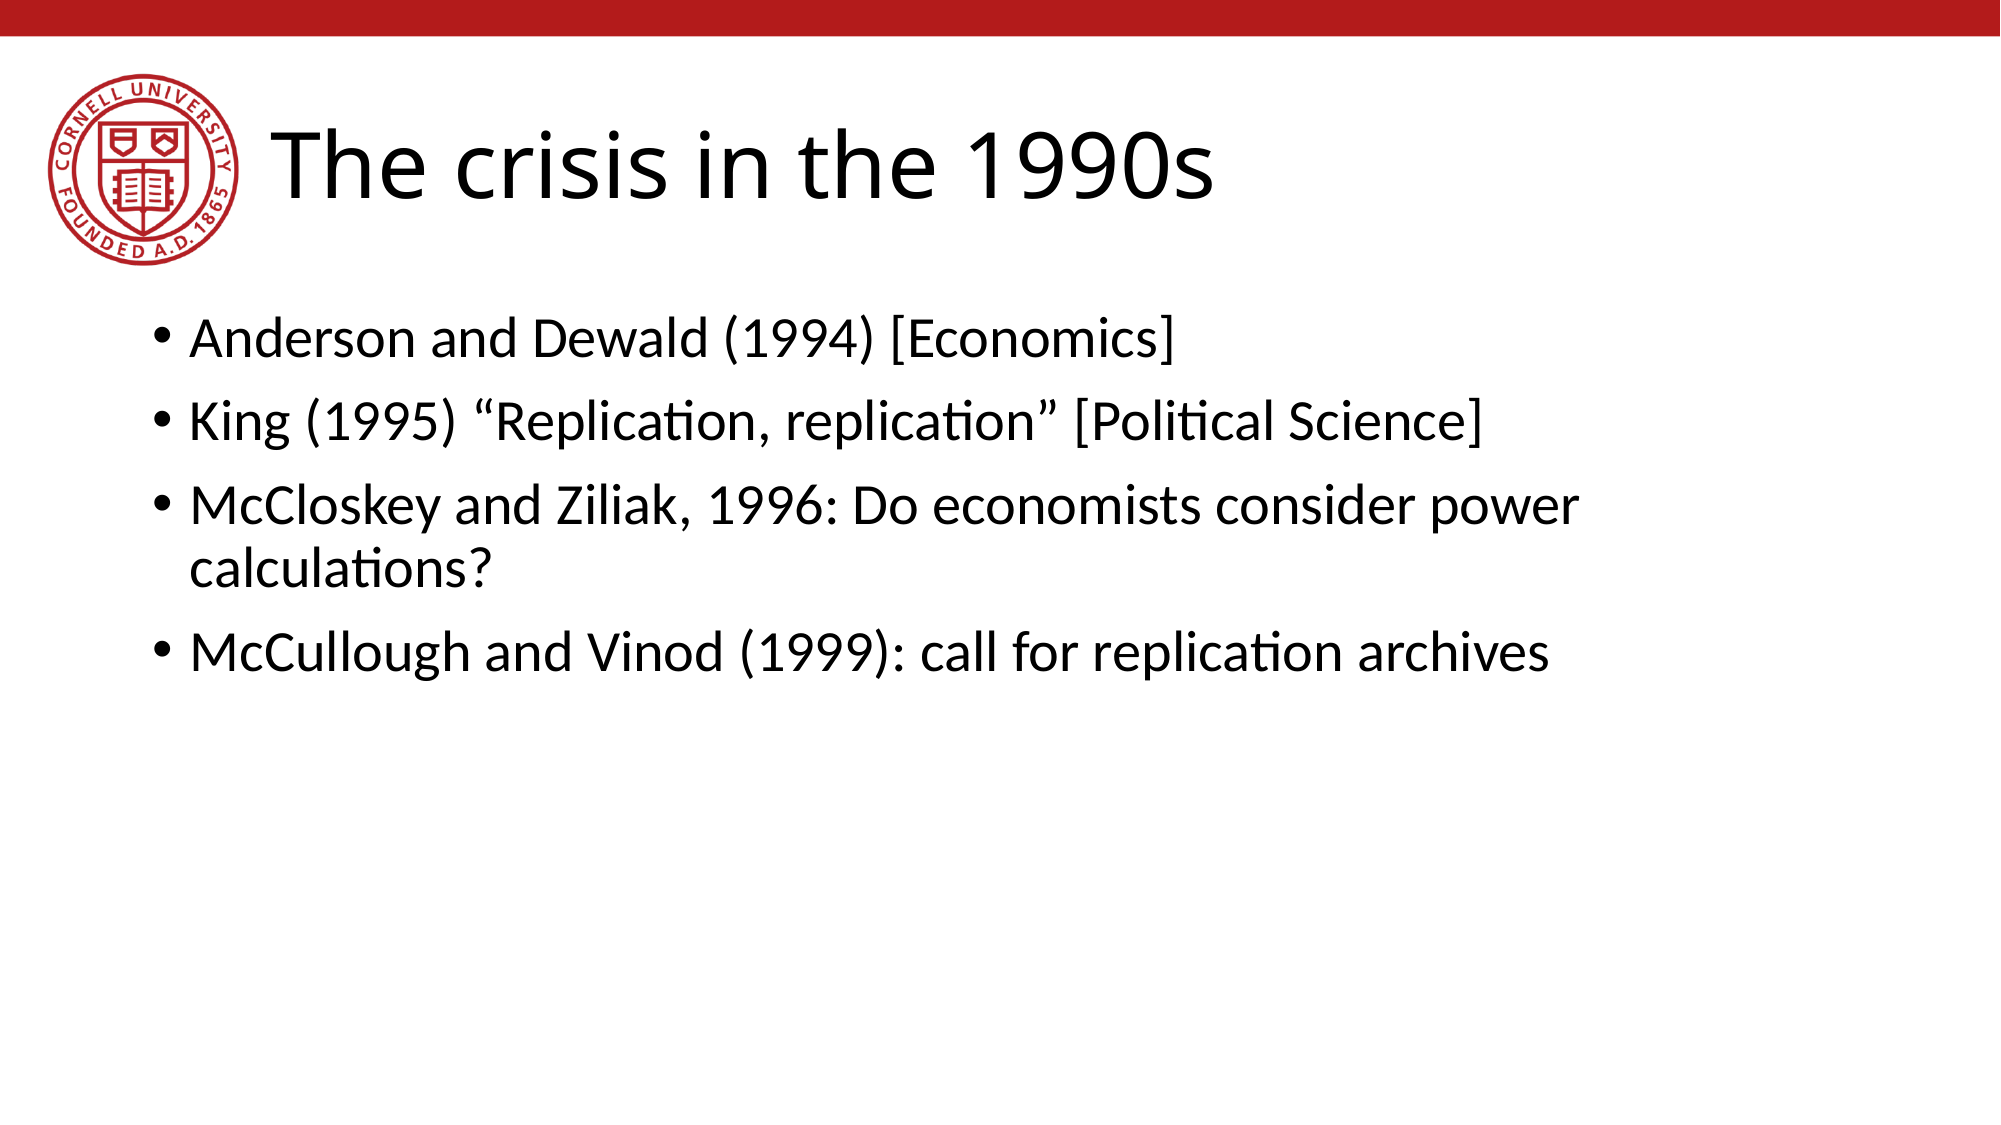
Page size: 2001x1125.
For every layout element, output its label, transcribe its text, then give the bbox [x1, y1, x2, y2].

list Anderson and Dewald (1994) [Economics] King (1995) “Replication, replication” [Political Science] McCloskey and Ziliak, 1996: Do economists consider power calculations? McCullough and Vinod (1999): call for replication archives [137, 299, 1863, 1014]
title The crisis in the 1990s [255, 59, 1860, 278]
picture [39, 65, 255, 274]
